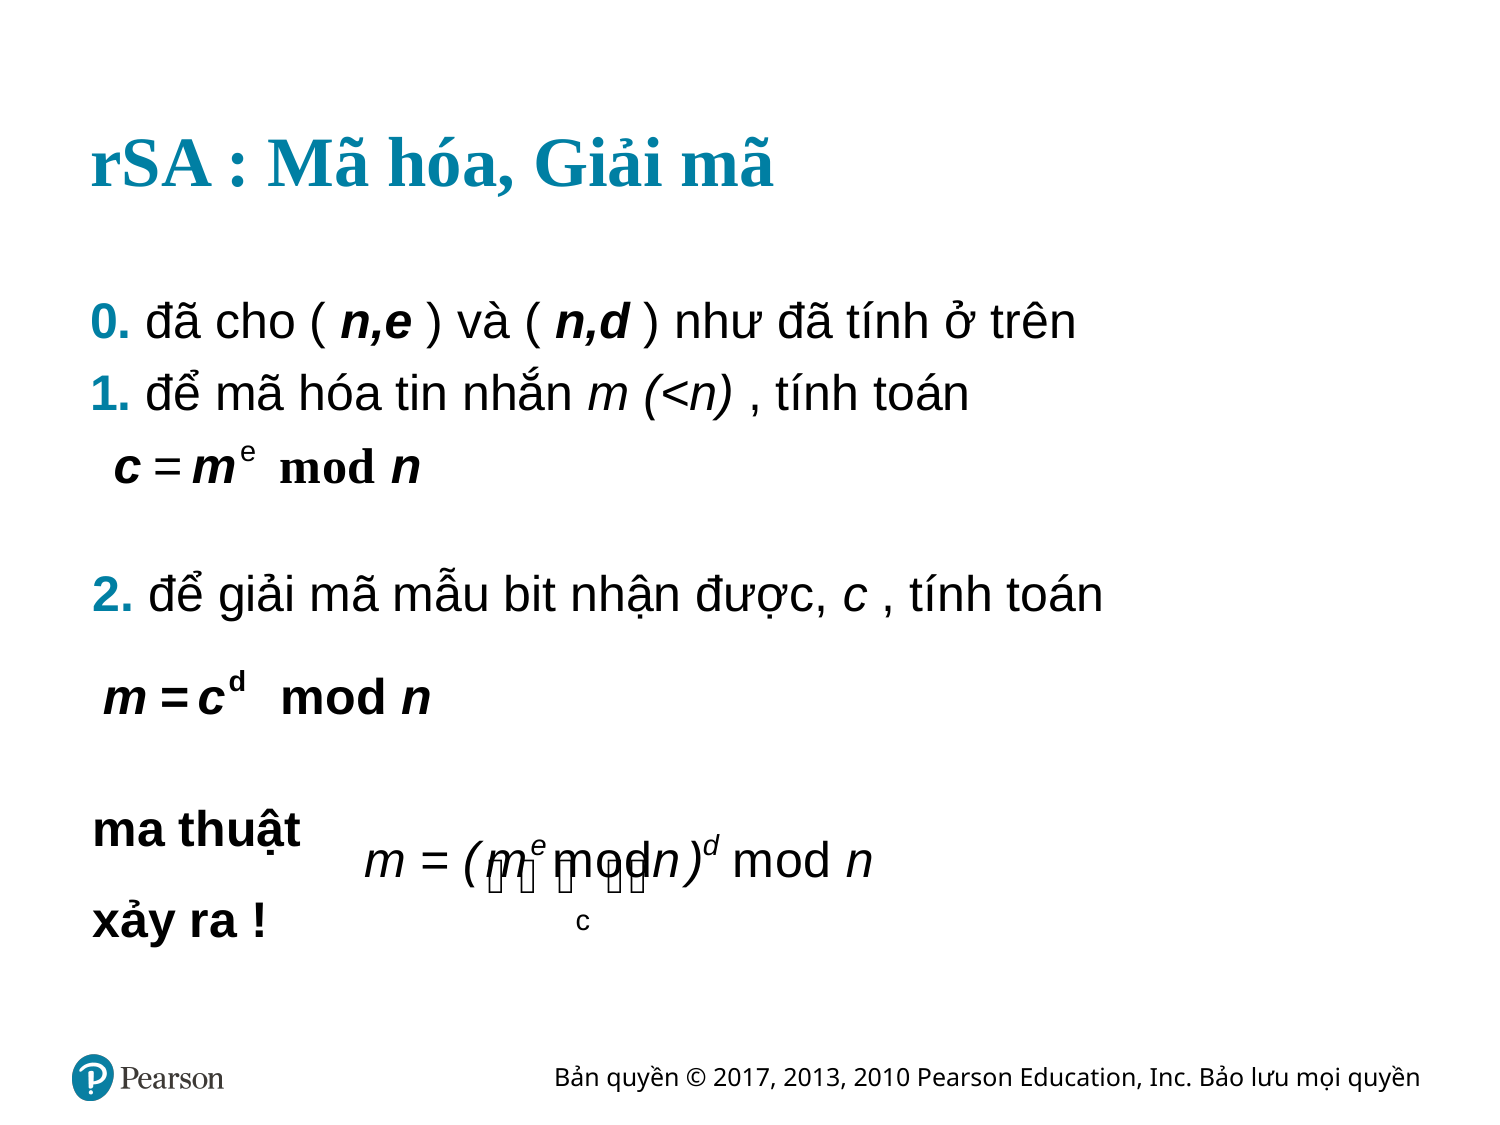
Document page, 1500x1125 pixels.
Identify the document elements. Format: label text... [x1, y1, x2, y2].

title r S A : Mã hóa, Giải mã [75, 35, 1425, 216]
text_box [108, 428, 431, 505]
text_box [357, 823, 885, 941]
list ma thuật xảy ra ! [77, 781, 1425, 954]
list 0. đã cho ( n,e ) và ( n,d ) như đã tính ở trên 1. để mã hóa tin nhắn m (<n) , tính toán [75, 273, 1425, 425]
picture [80, 1063, 106, 1088]
picture [72, 1087, 83, 1101]
list 2. để giải mã mẫu bit nhận được, c , tính toán [77, 546, 1428, 660]
picture [72, 1054, 88, 1070]
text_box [95, 659, 444, 736]
picture [98, 1054, 224, 1101]
